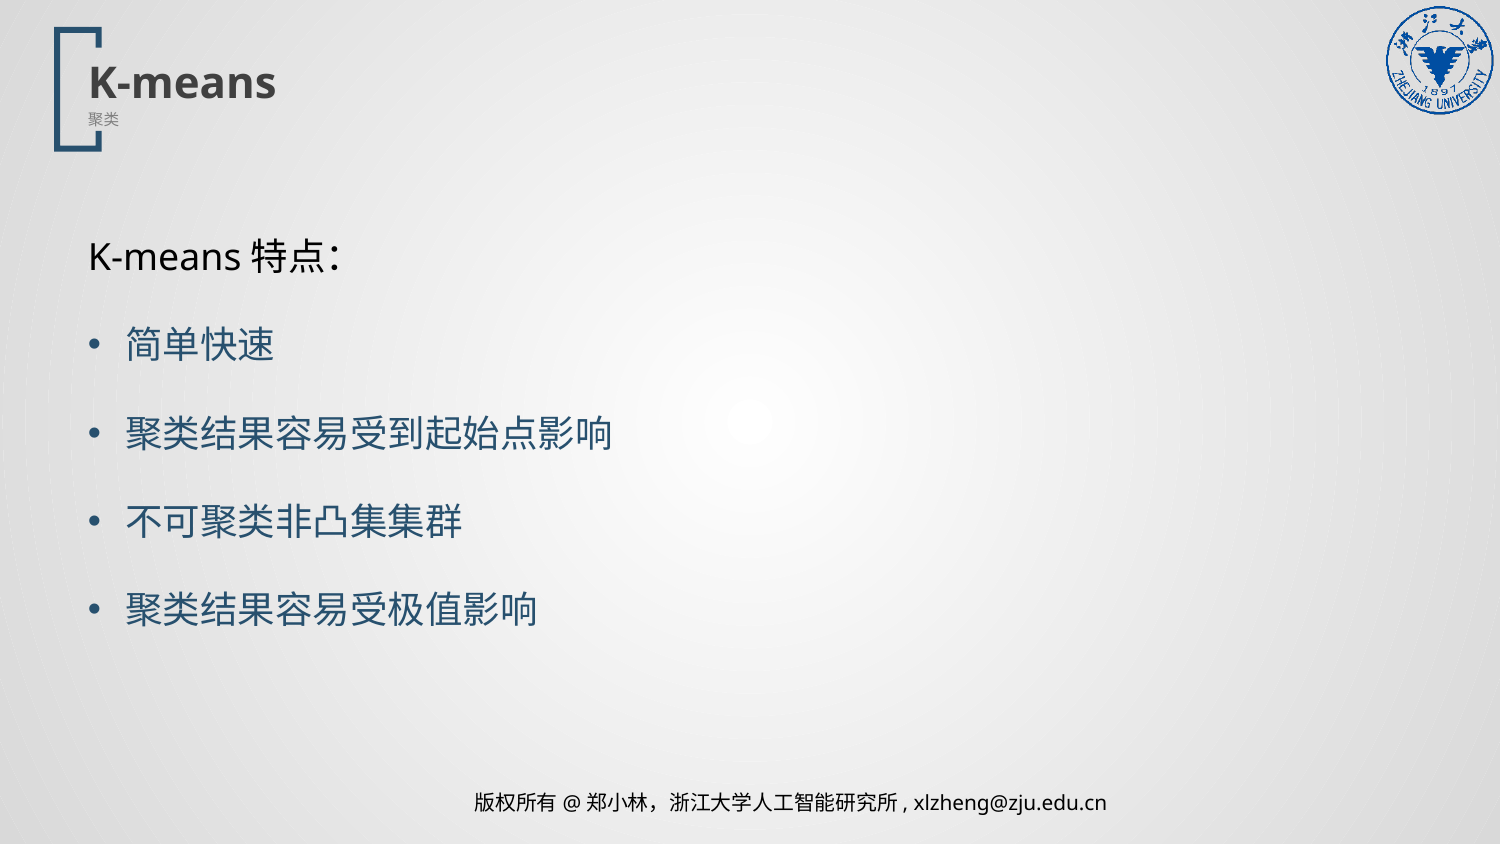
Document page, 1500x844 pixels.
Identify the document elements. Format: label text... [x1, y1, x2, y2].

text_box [54, 26, 647, 152]
text_box 版权所有@郑小林，浙江大学人工智能研究所, xlzheng@zju.edu.cn [459, 782, 1234, 828]
picture [1379, 0, 1500, 121]
